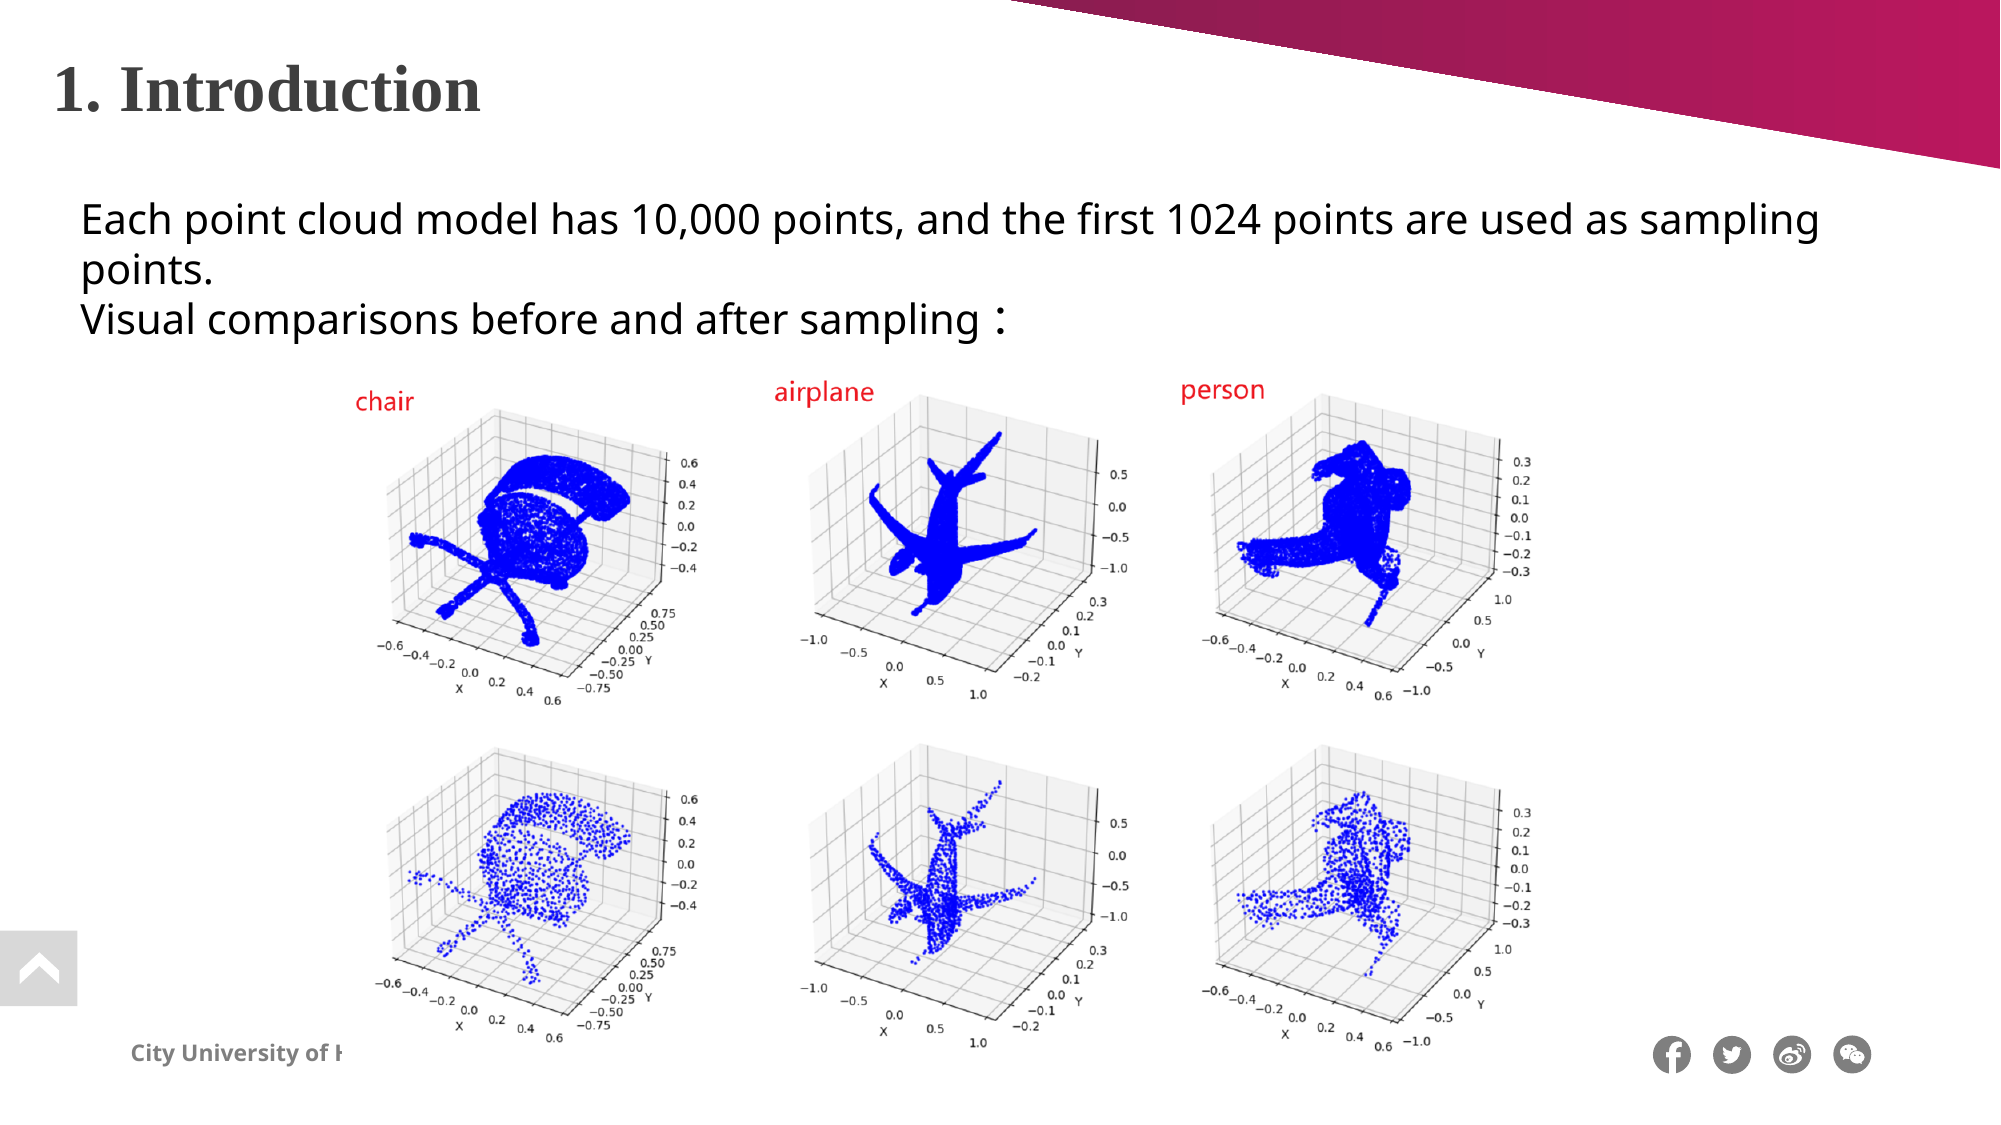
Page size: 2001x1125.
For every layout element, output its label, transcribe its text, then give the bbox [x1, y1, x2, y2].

picture [342, 344, 1568, 1077]
text_box Each point cloud model has 10,000 points, and the first 1024 points are used as sampling points. Visual comparisons before and after sampling： [65, 185, 1845, 351]
list 1. Introduction [0, 0, 1746, 134]
